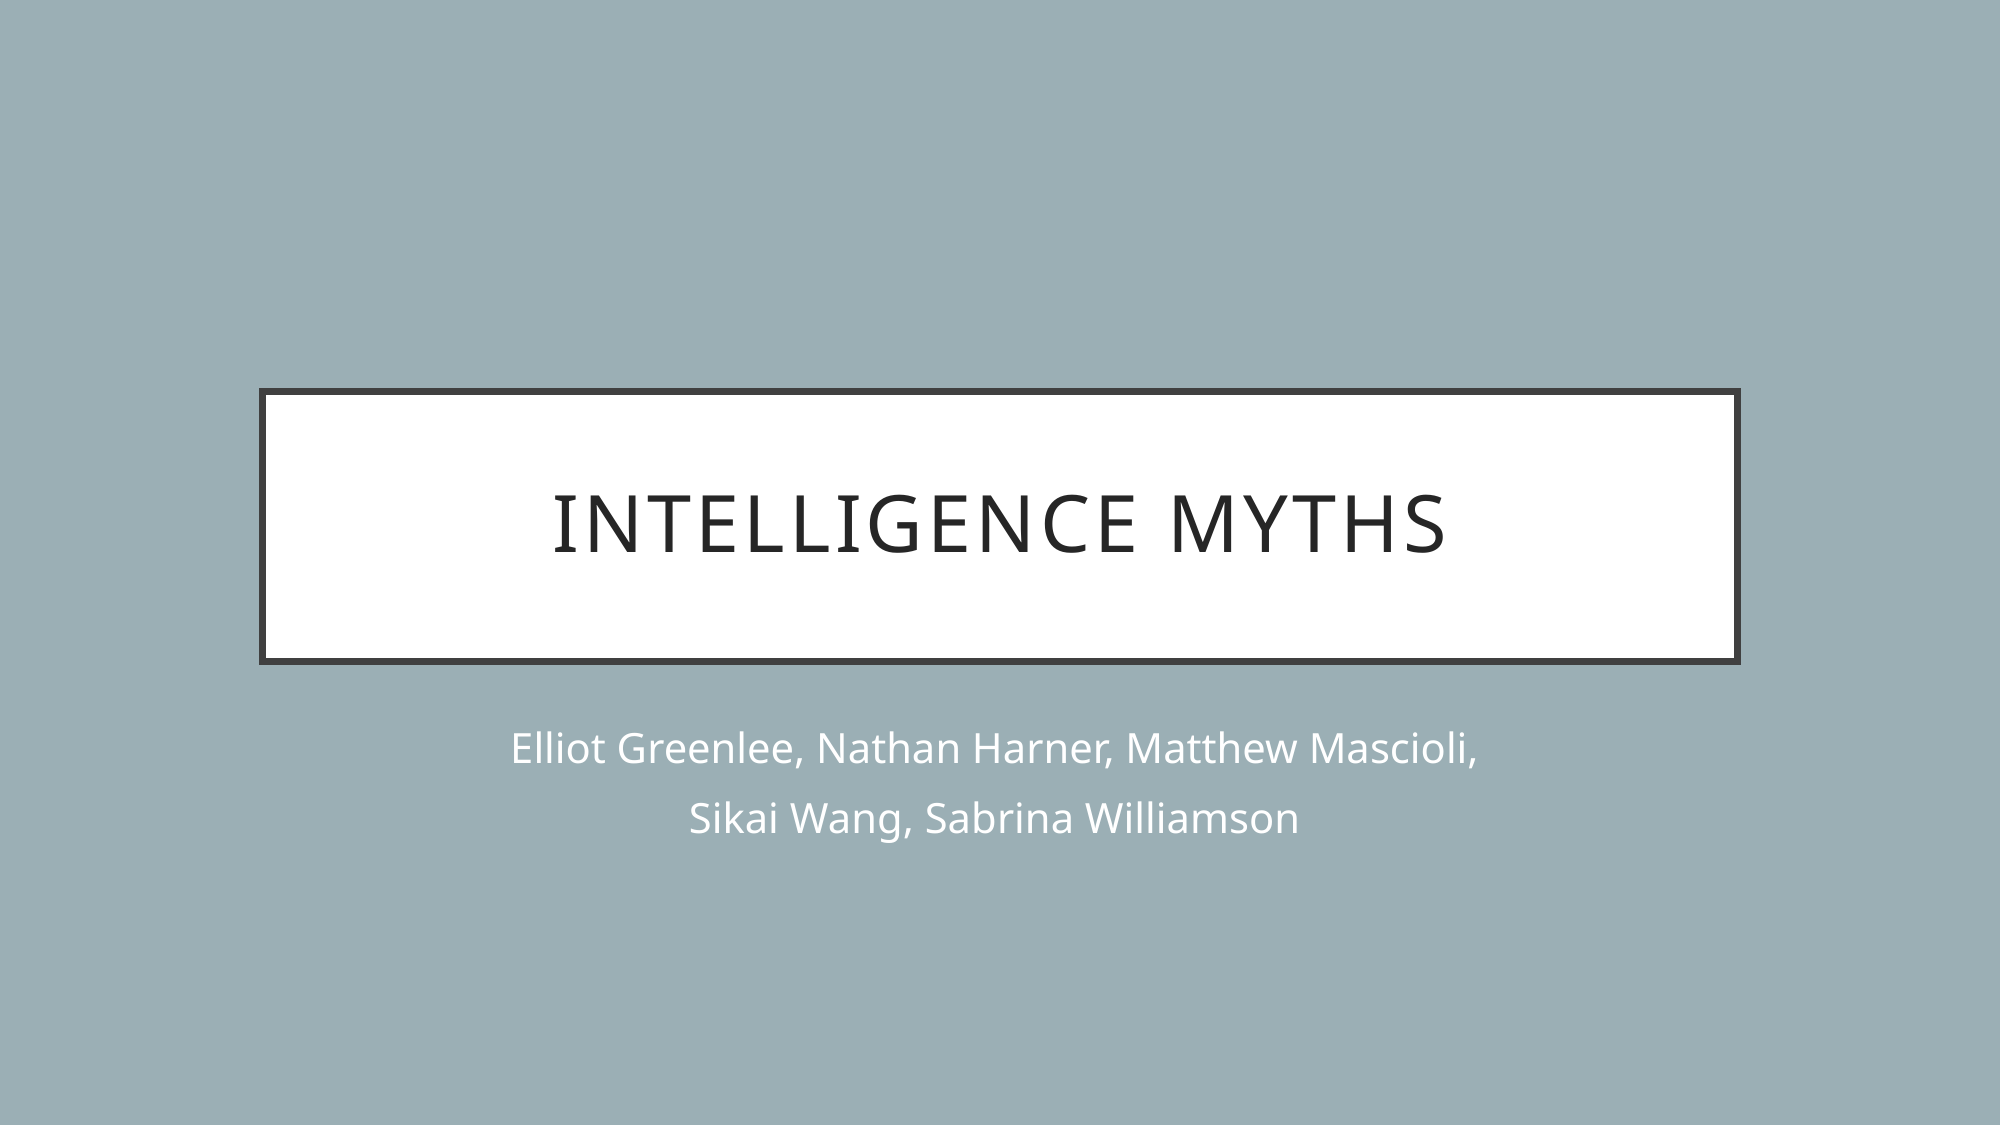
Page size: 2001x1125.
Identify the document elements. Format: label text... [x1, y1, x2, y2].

title Intelligence Myths [259, 388, 1741, 665]
subtitle Elliot Greenlee, Nathan Harner, Matthew Mascioli, Sikai Wang, Sabrina Williamson [442, 713, 1558, 918]
